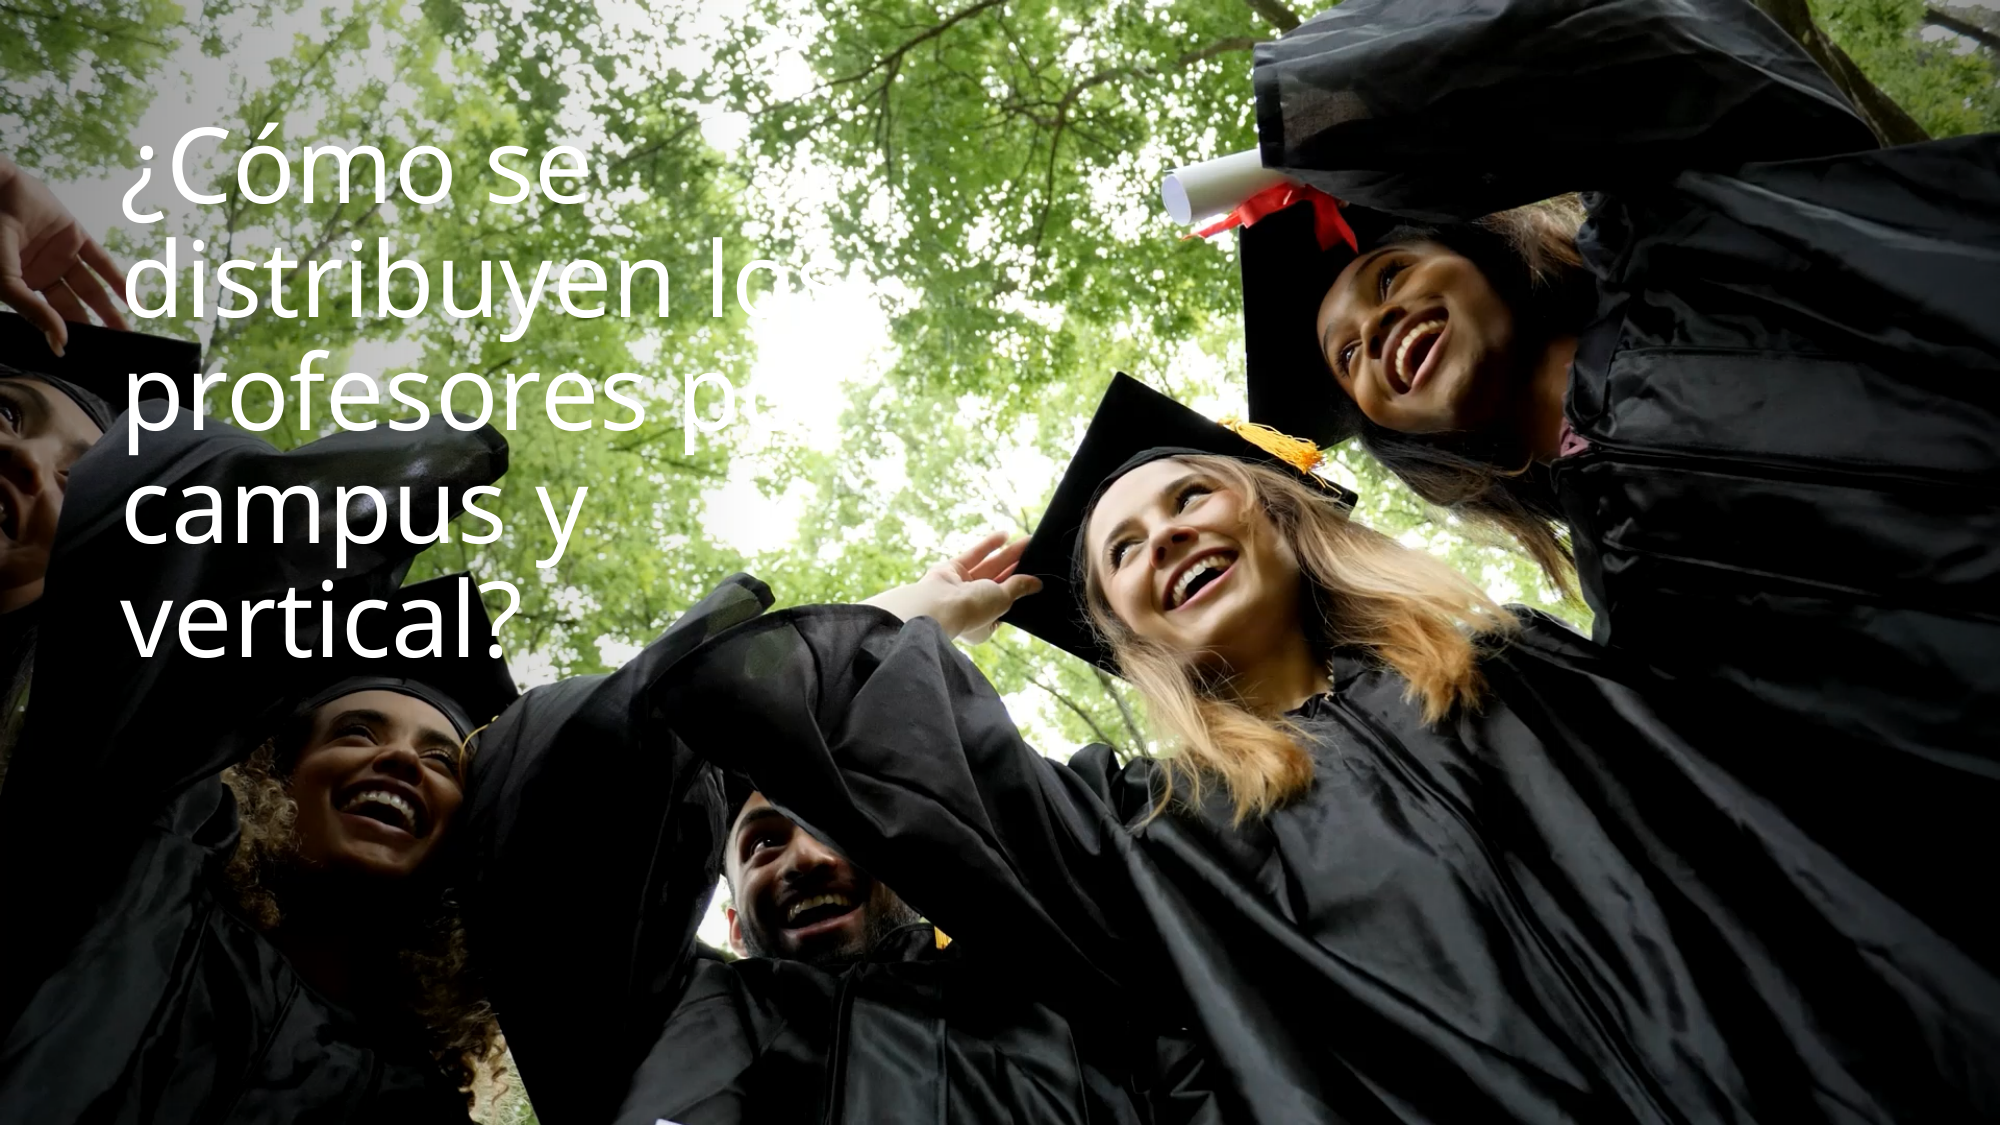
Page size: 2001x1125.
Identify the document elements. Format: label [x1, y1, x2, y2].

text_box [0, 0, 2000, 1125]
